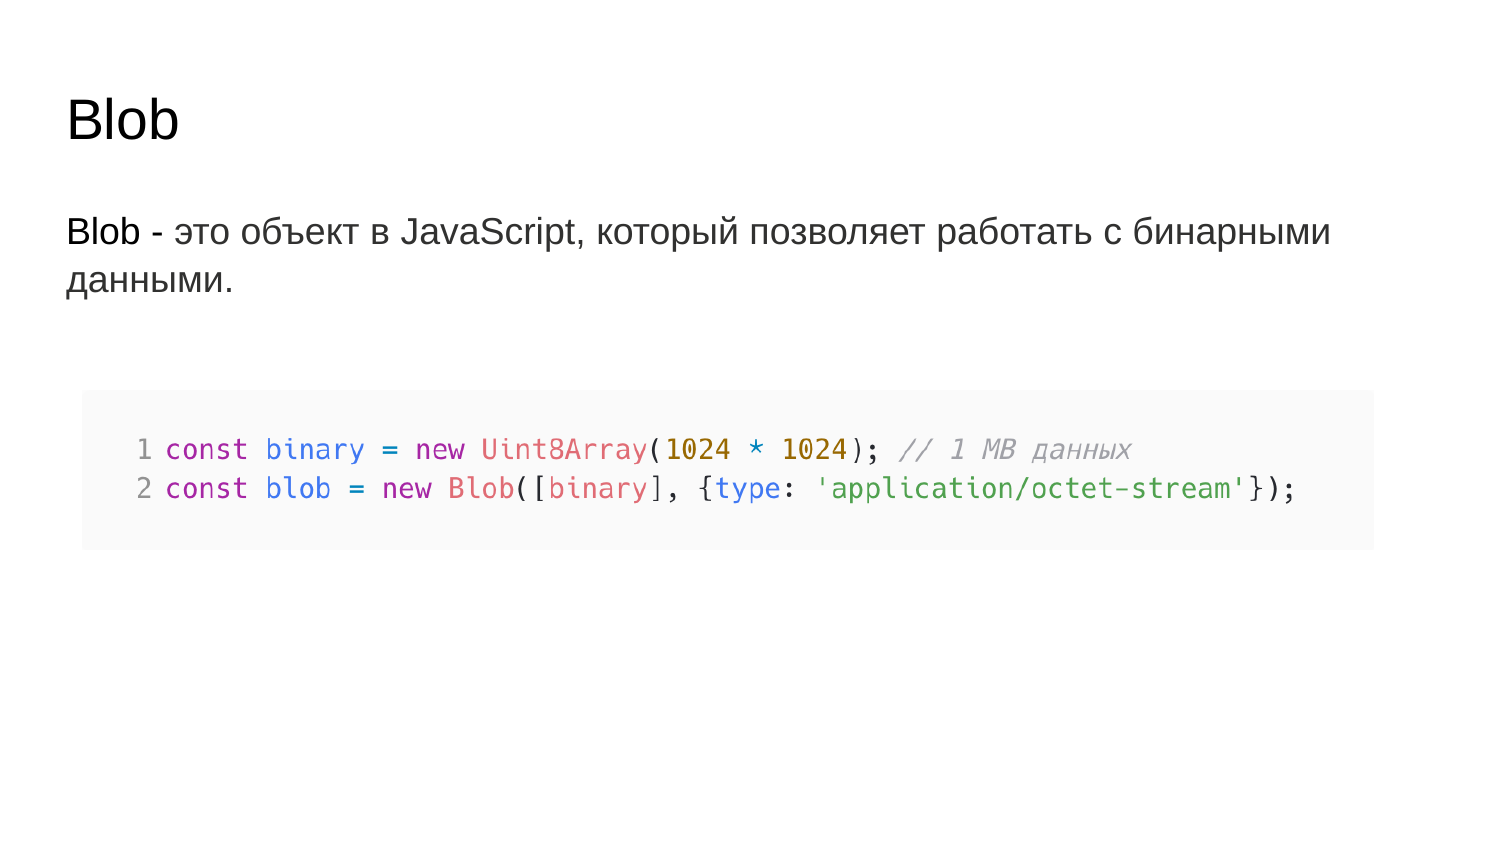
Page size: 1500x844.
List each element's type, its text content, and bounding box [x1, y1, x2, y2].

list Blob - это объект в JavaScript, который позволяет работать с бинарными данными. [51, 189, 1374, 750]
picture [81, 388, 1374, 550]
title Blob [51, 72, 1449, 167]
